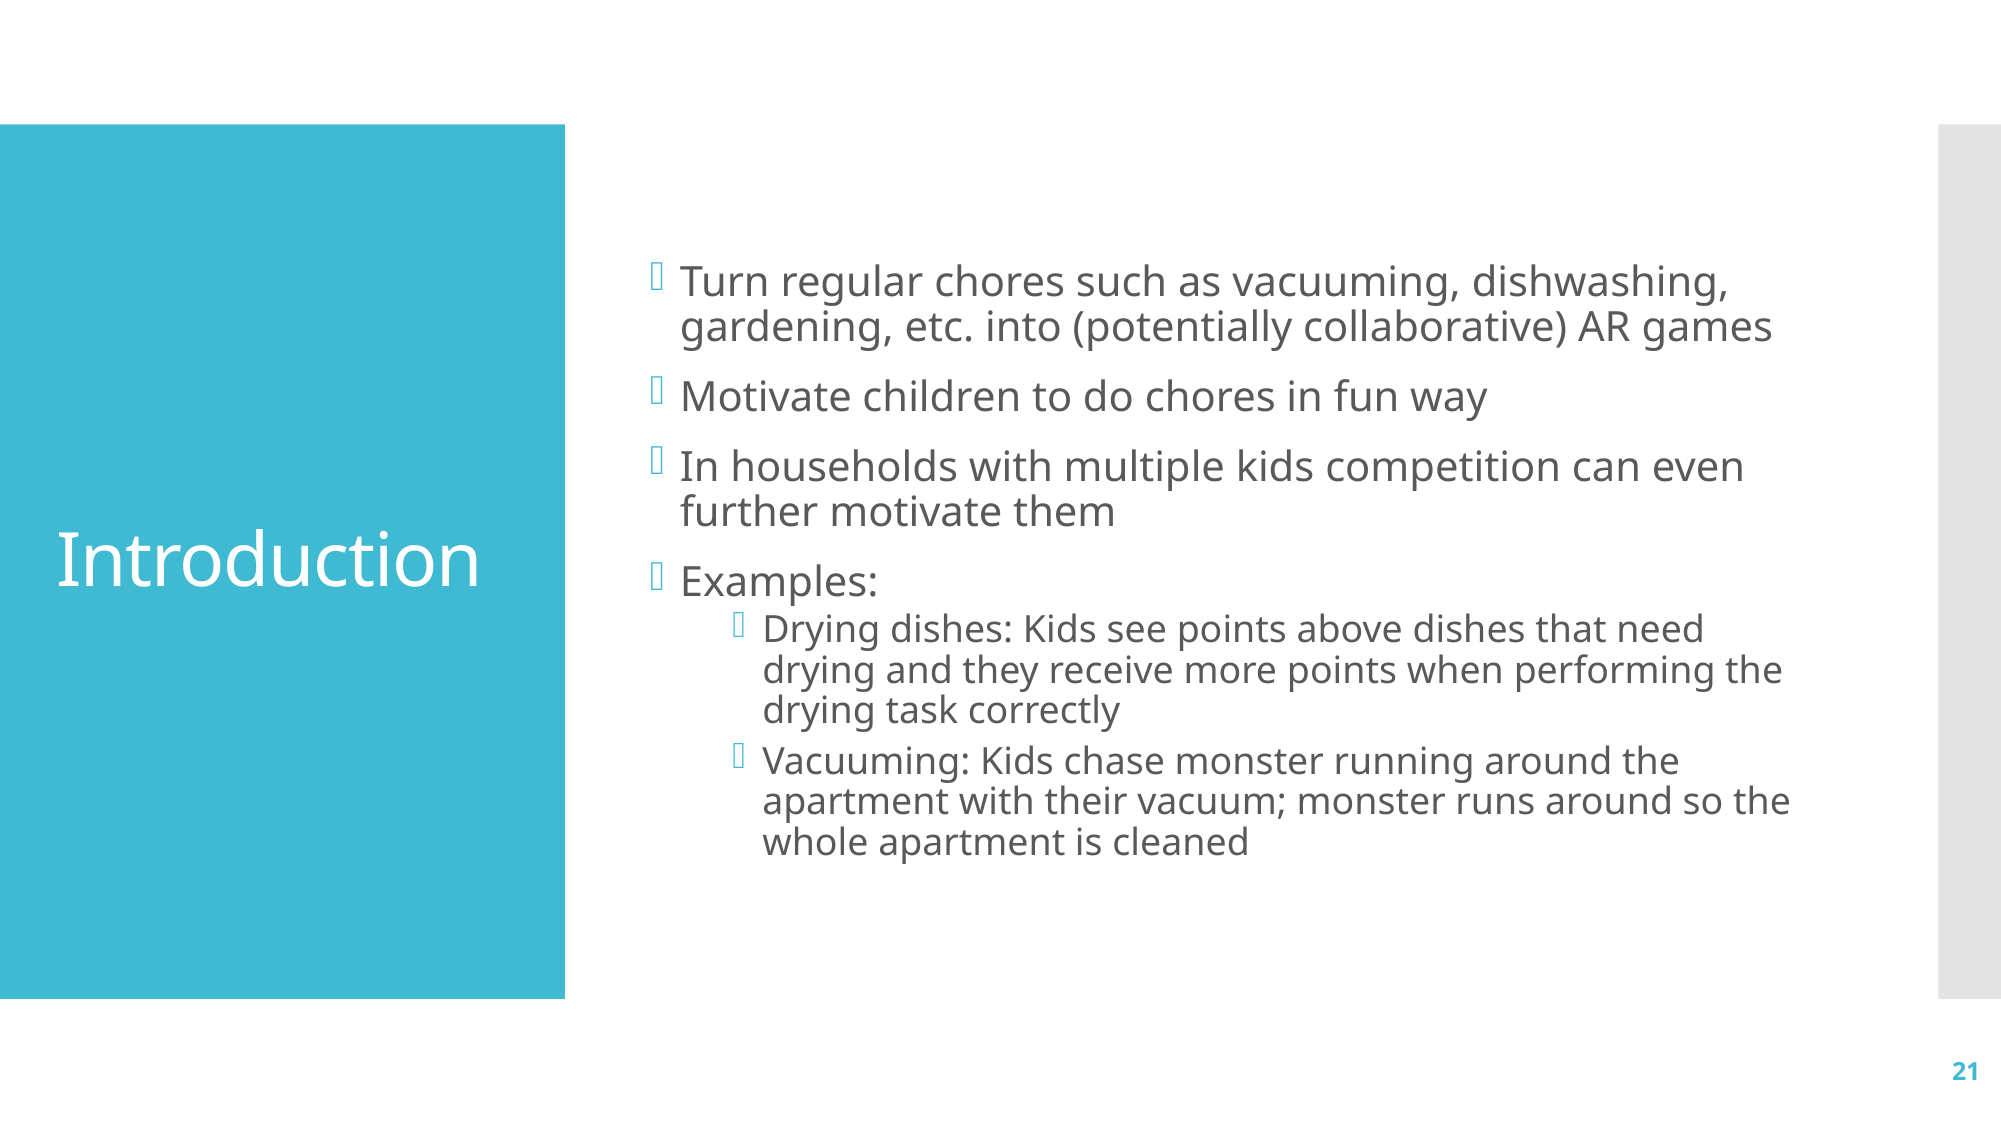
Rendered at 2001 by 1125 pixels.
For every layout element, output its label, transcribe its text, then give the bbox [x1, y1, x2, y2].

title Introduction [41, 184, 525, 940]
slide_number 21 [1744, 1042, 1996, 1103]
list Turn regular chores such as vacuuming, dishwashing, gardening, etc. into (potentially collaborative) AR games Motivate children to do chores in fun way In households with multiple kids competition can even further motivate them Examples: Drying dishes: Kids see points above dishes that need drying and they receive more points when performing the drying task correctly Vacuuming: Kids chase monster running around the apartment with their vacuum; monster runs around so the whole apartment is cleaned [634, 141, 1835, 982]
